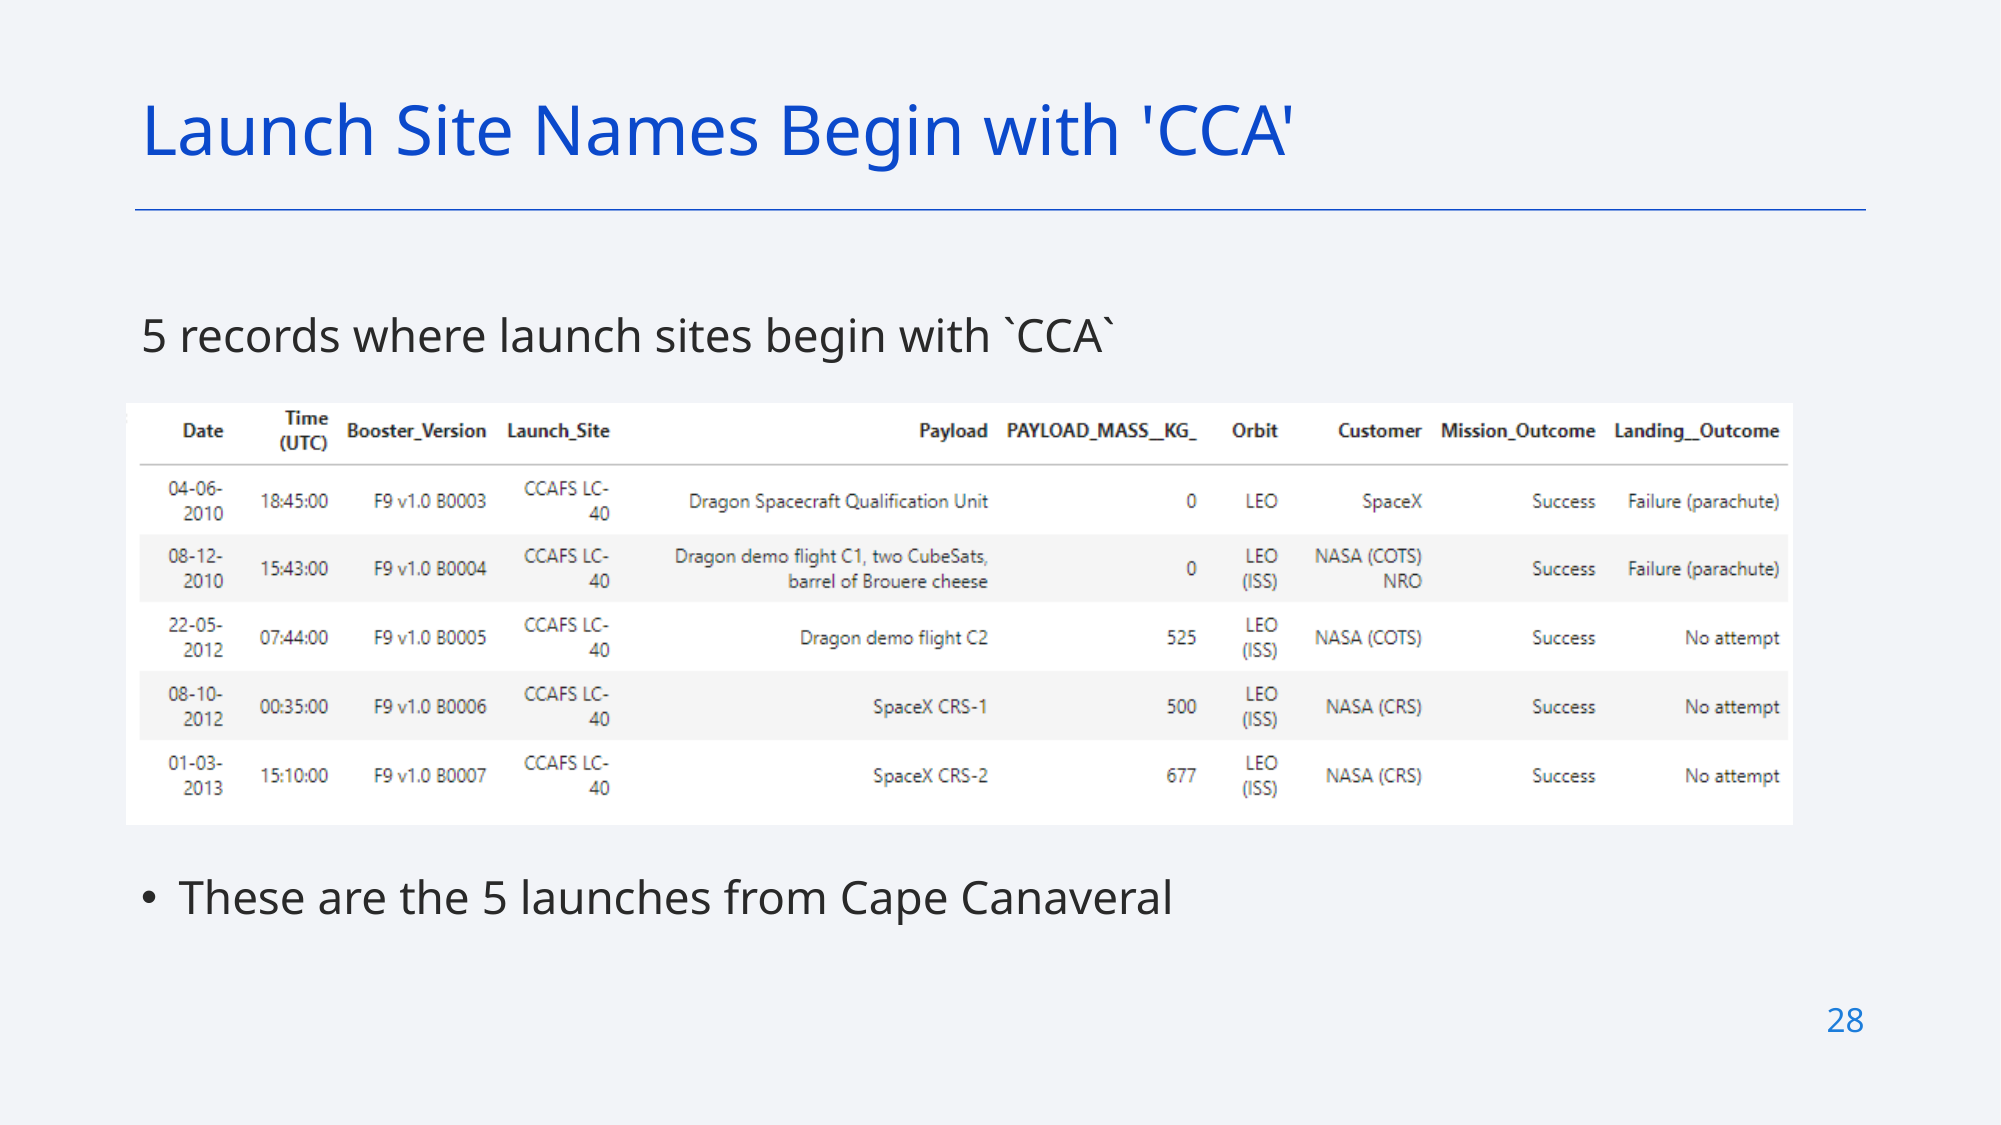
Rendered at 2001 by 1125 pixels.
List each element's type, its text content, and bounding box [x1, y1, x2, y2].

text_box Launch Site Names Begin with 'CCA' [126, 88, 1852, 179]
list 5 records where launch sites begin with `CCA` [126, 299, 1725, 390]
text_box These are the 5 launches from Cape Canaveral [126, 861, 1725, 952]
picture [0, 0, 2001, 1125]
slide_number 28 [1429, 988, 1880, 1055]
